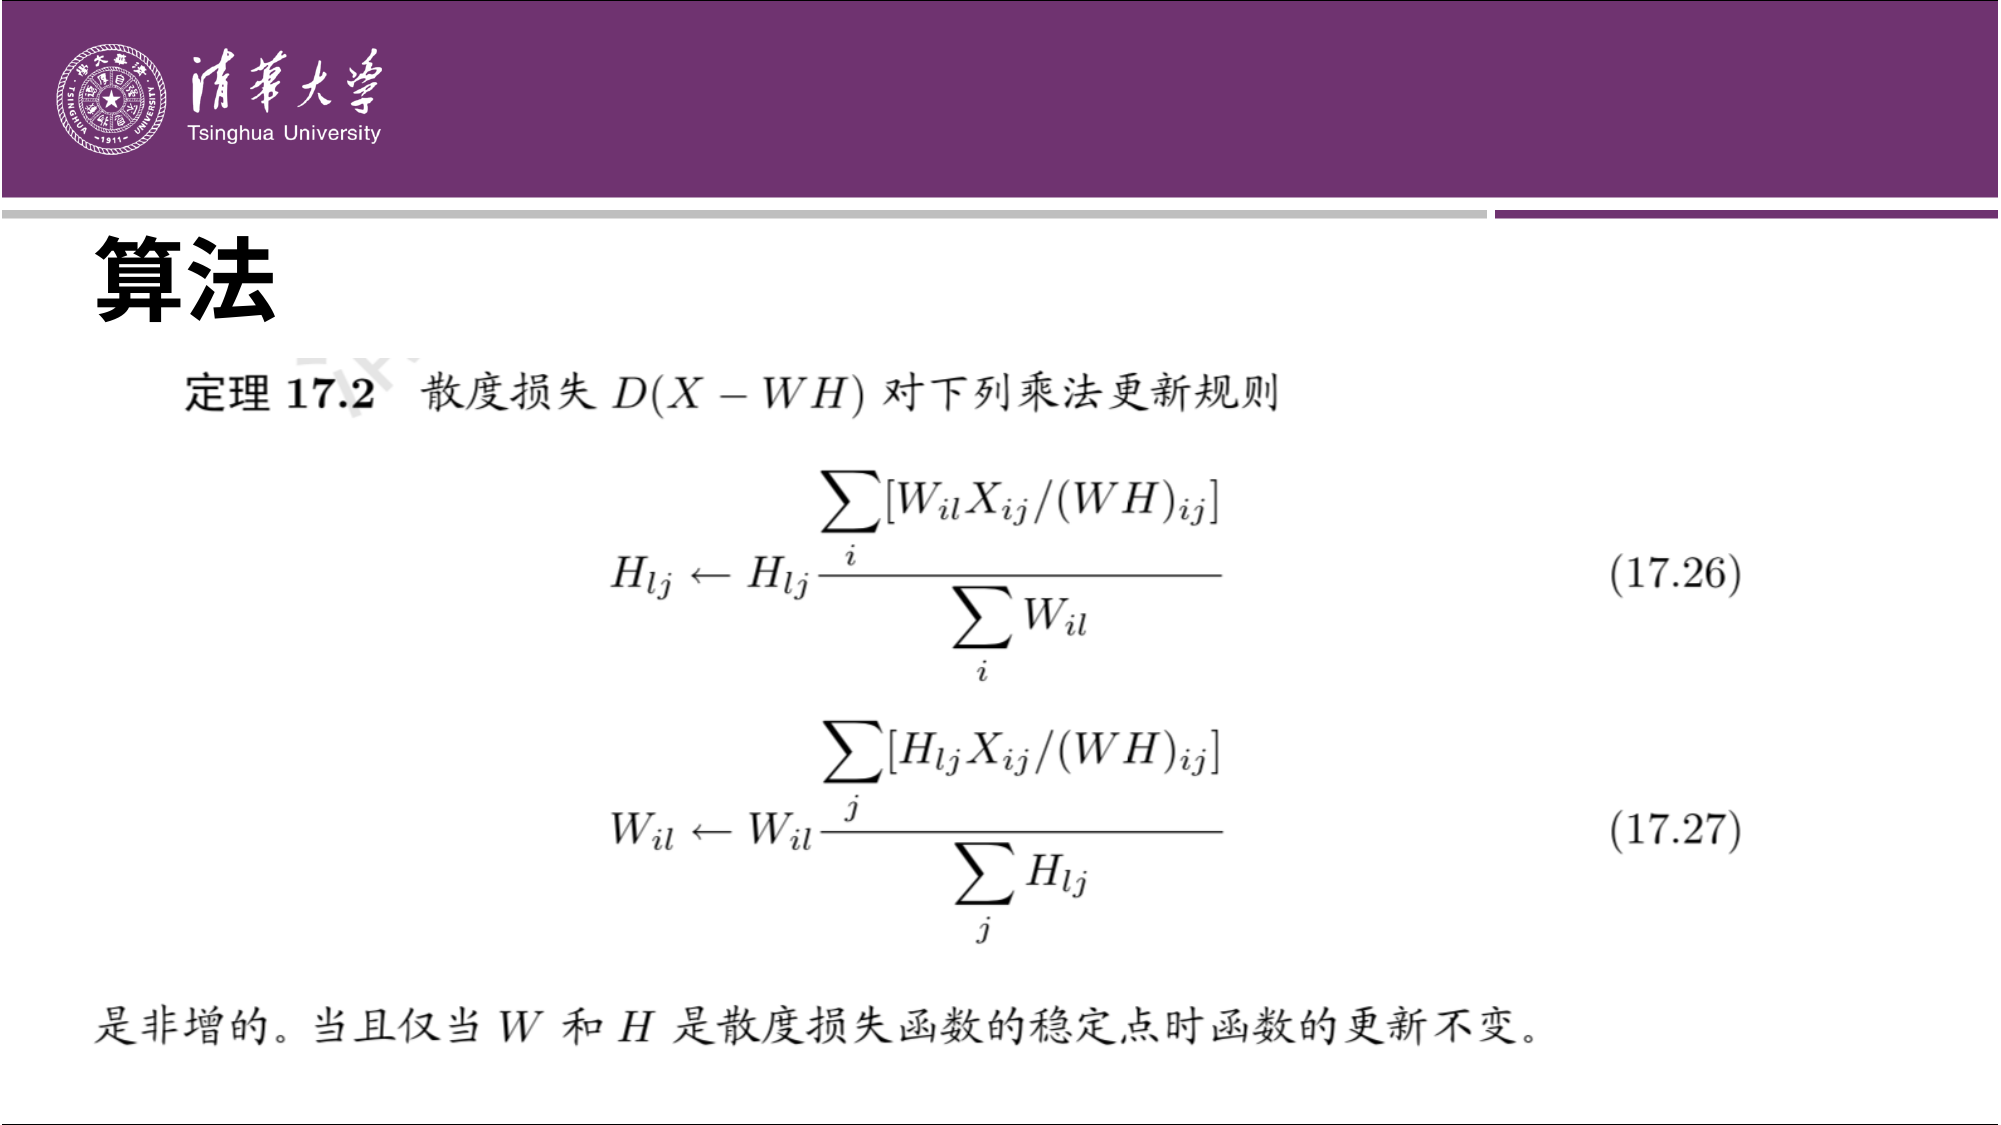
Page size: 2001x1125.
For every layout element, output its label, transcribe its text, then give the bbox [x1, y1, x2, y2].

picture [2, 0, 1998, 1125]
title 算法 [78, 176, 312, 358]
